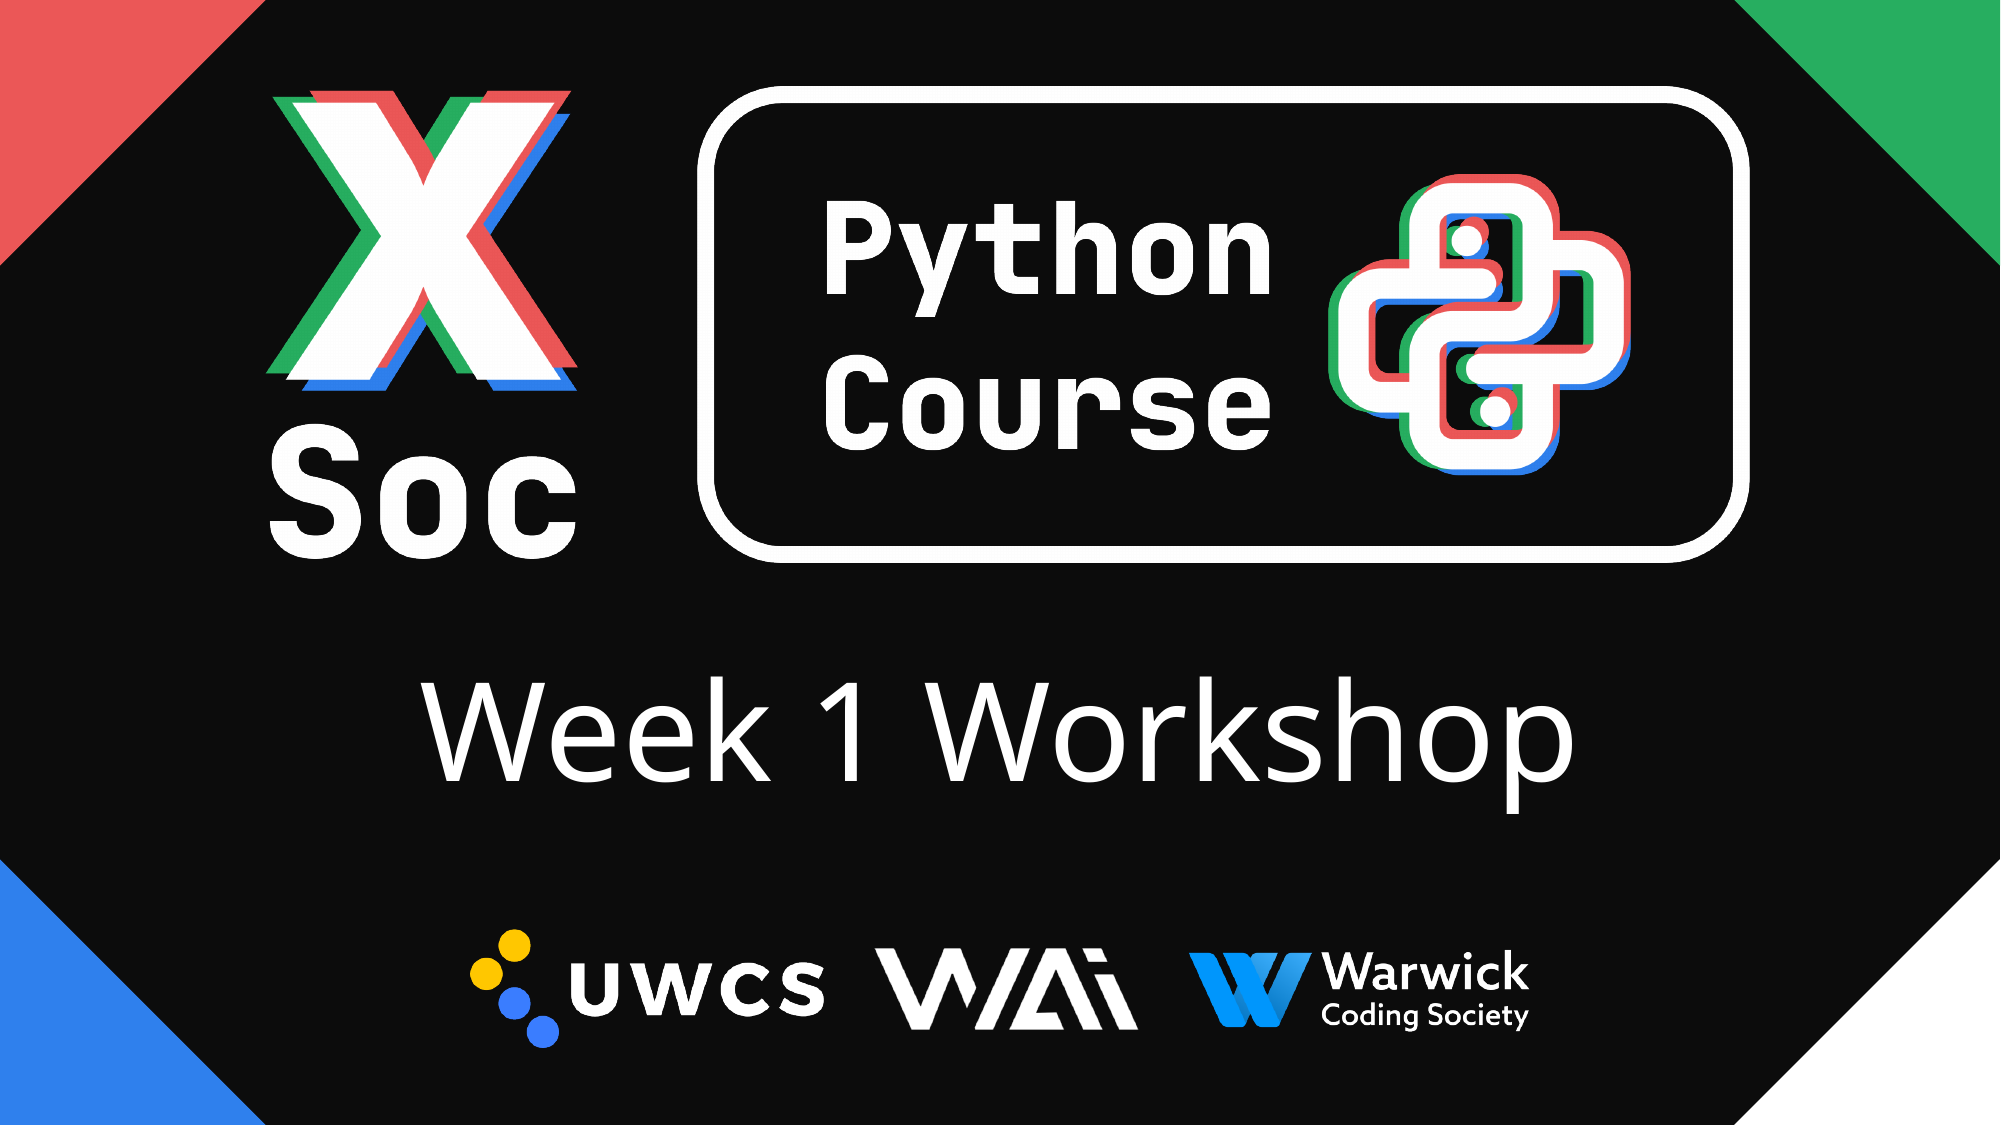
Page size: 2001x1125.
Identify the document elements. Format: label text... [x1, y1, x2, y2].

picture [265, 86, 1750, 563]
picture [470, 851, 1530, 1125]
title Week 1 Workshop [0, 635, 2000, 838]
